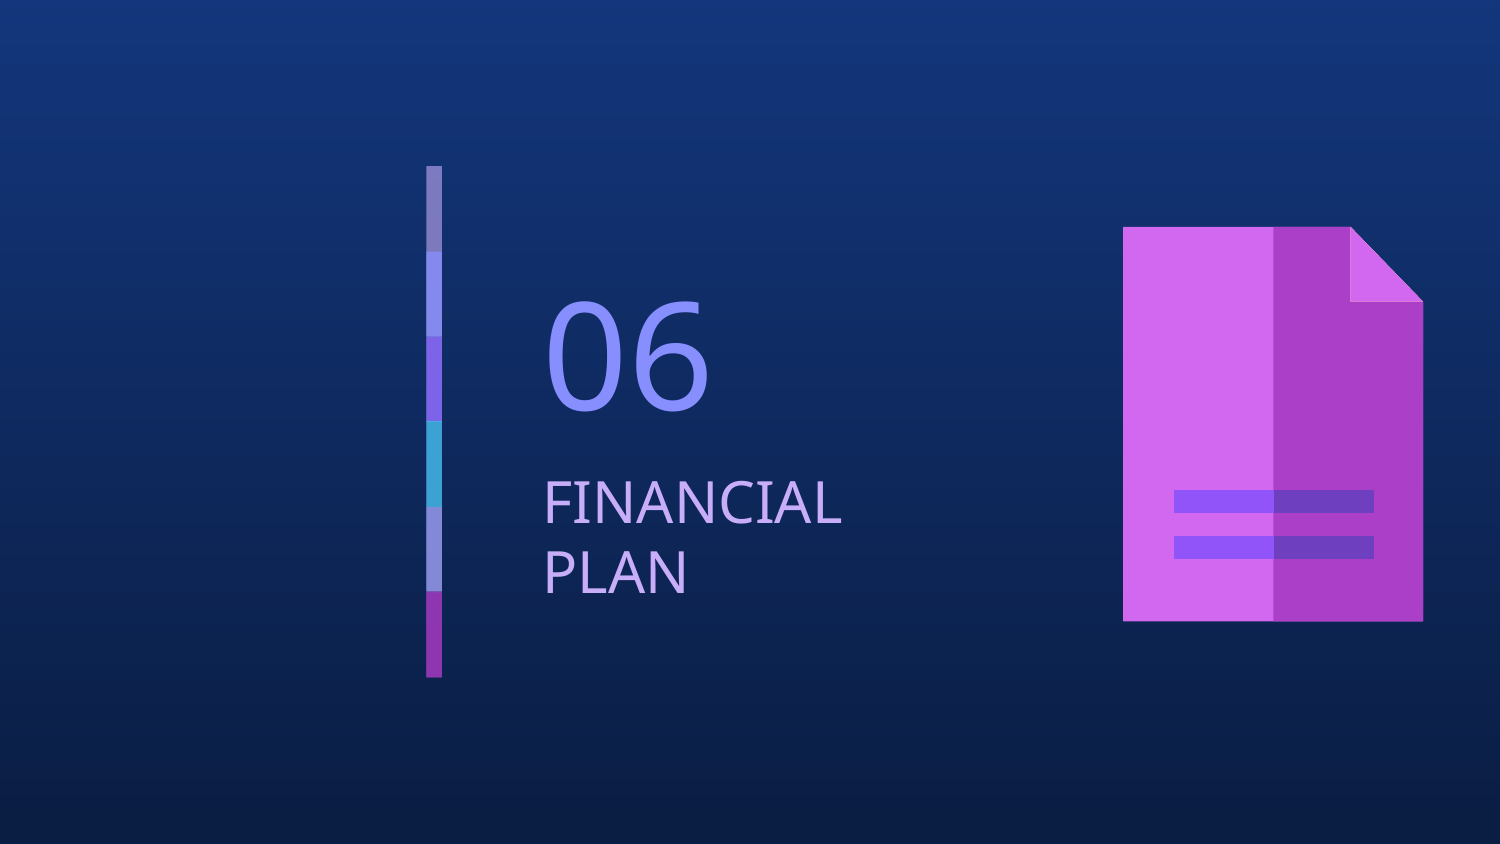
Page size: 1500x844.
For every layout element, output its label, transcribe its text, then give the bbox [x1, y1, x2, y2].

title FINANCIAL PLAN [527, 450, 958, 595]
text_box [425, 165, 443, 678]
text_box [1122, 226, 1424, 622]
title 06 [527, 249, 790, 450]
